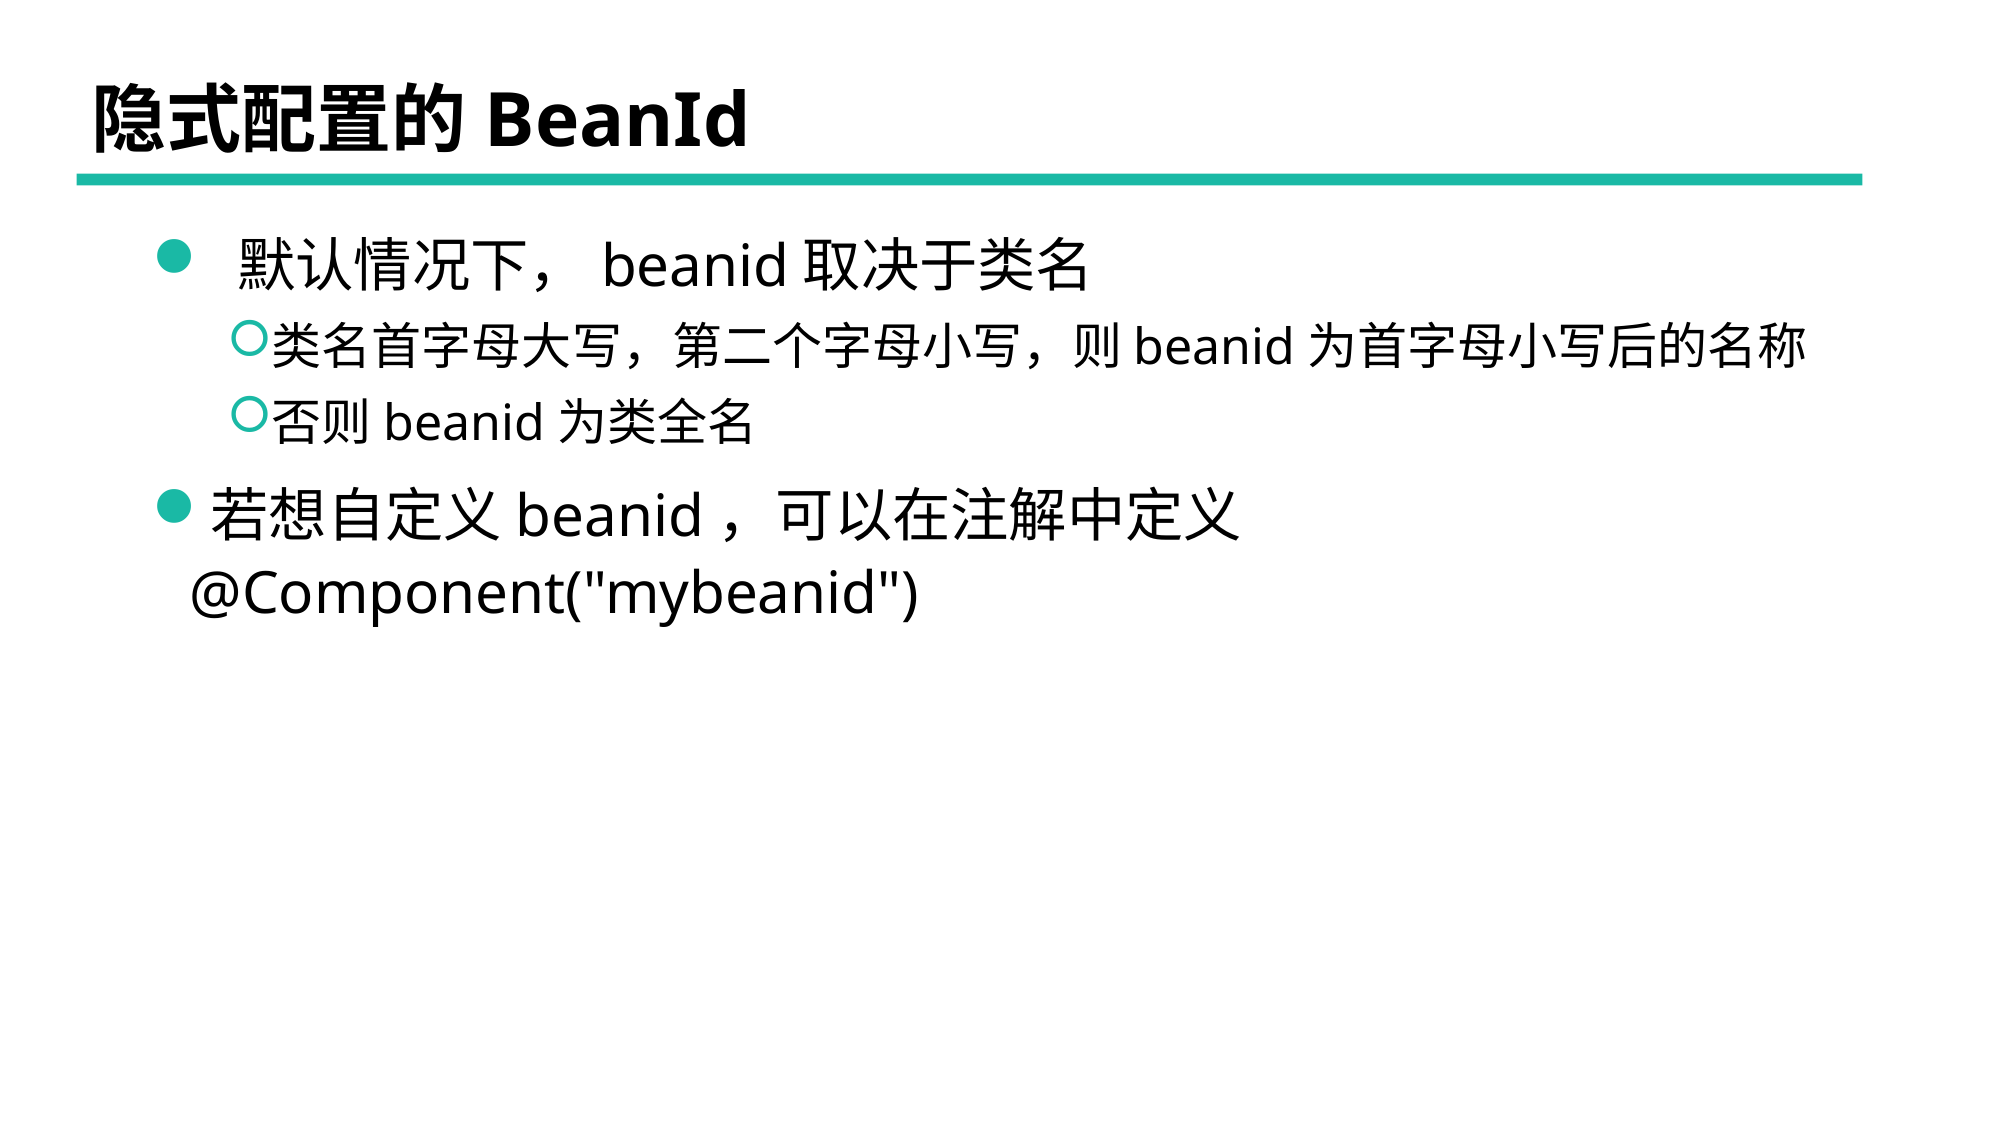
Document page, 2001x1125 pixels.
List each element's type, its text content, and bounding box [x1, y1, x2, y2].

title 隐式配置的BeanId [76, 59, 1802, 186]
list 默认情况下，beanid取决于类名 类名首字母大写，第二个字母小写，则beanid为首字母小写后的名称 否则beanid为类全名 若想自定义beanid，可以在注解中定义 @Component("mybeanid") [137, 213, 1863, 990]
